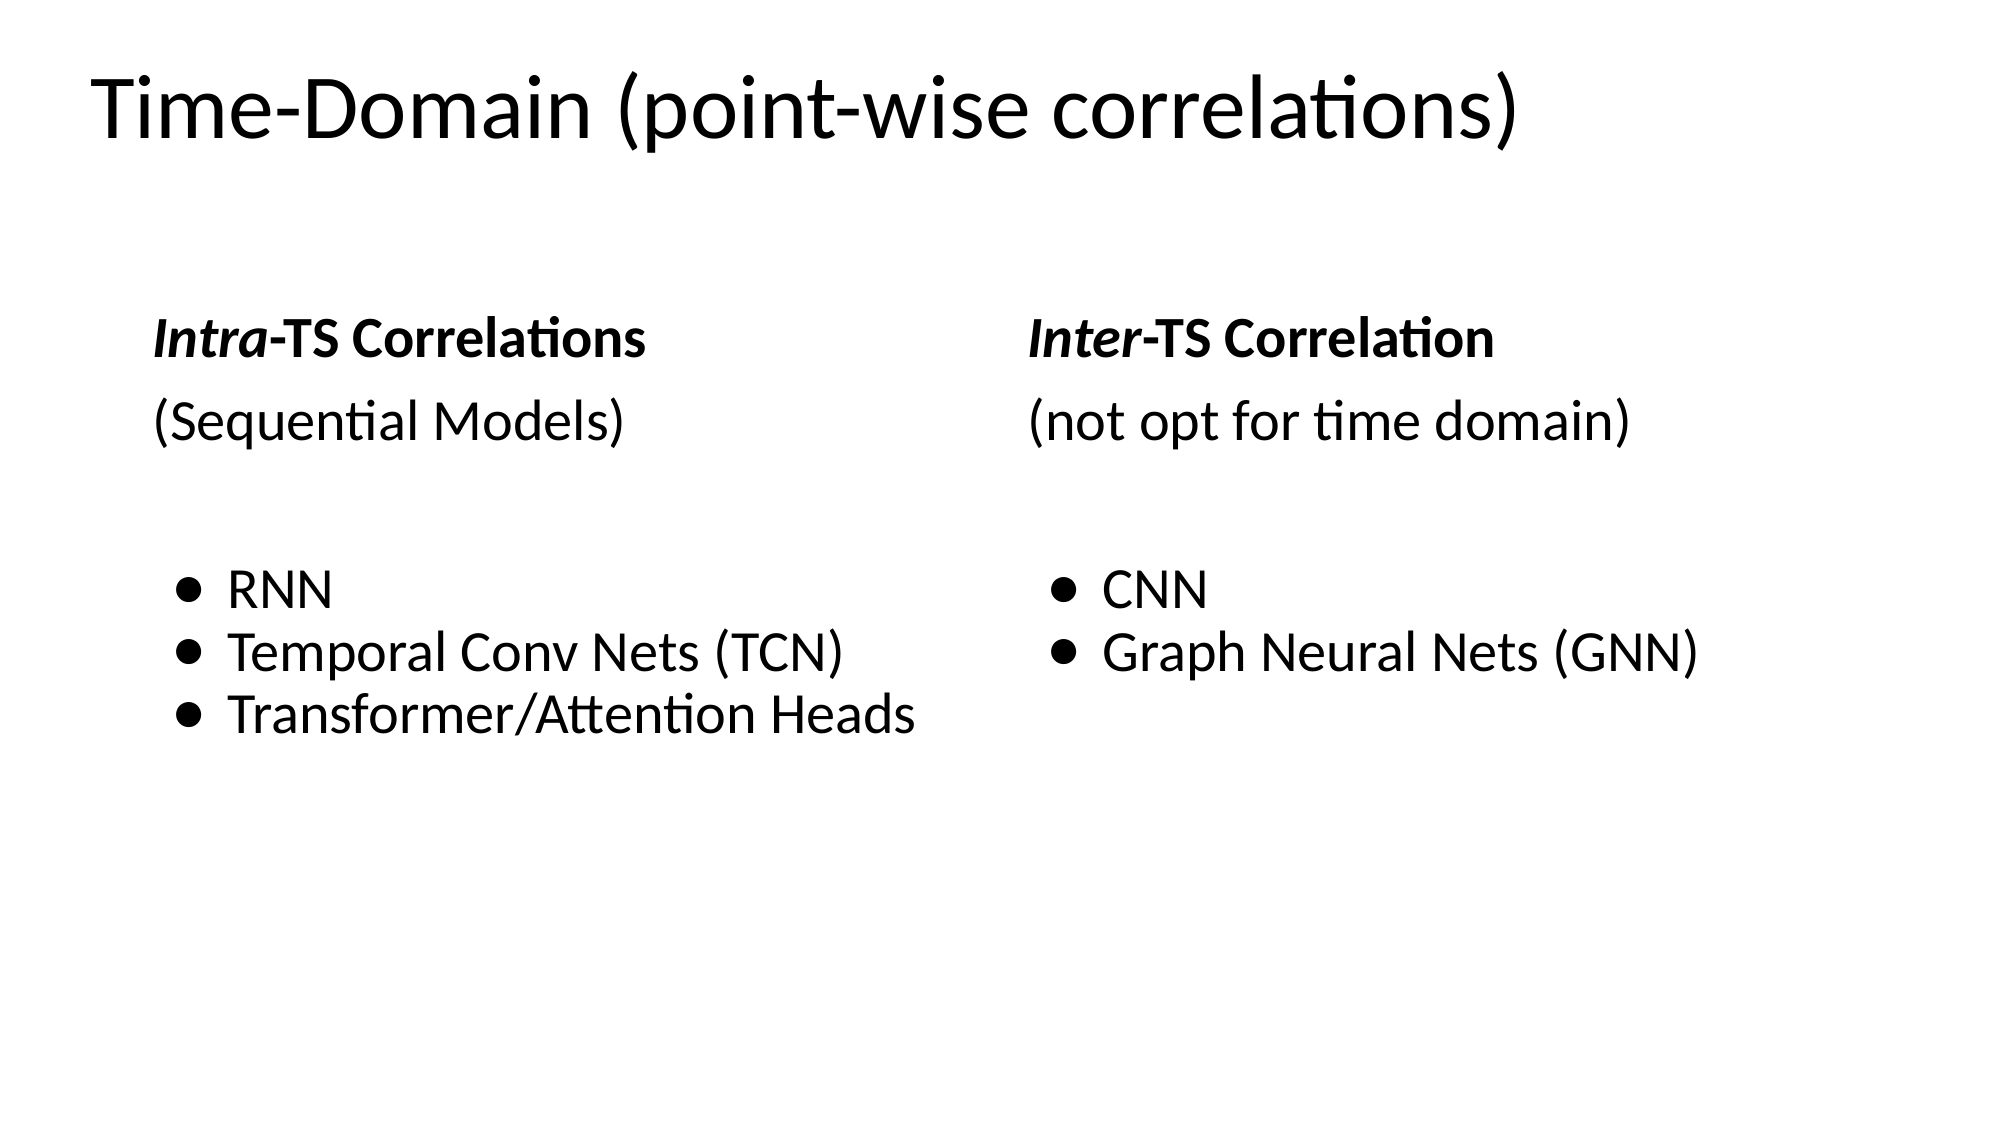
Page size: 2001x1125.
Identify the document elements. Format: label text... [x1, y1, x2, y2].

list Inter-TS Correlation (not opt for time domain) CNN Graph Neural Nets (GNN) [1012, 299, 1863, 1014]
title Time-Domain (point-wise correlations) [0, 0, 1725, 218]
list Intra-TS Correlations (Sequential Models) RNN Temporal Conv Nets (TCN) Transformer/Attention Heads [137, 299, 988, 1014]
